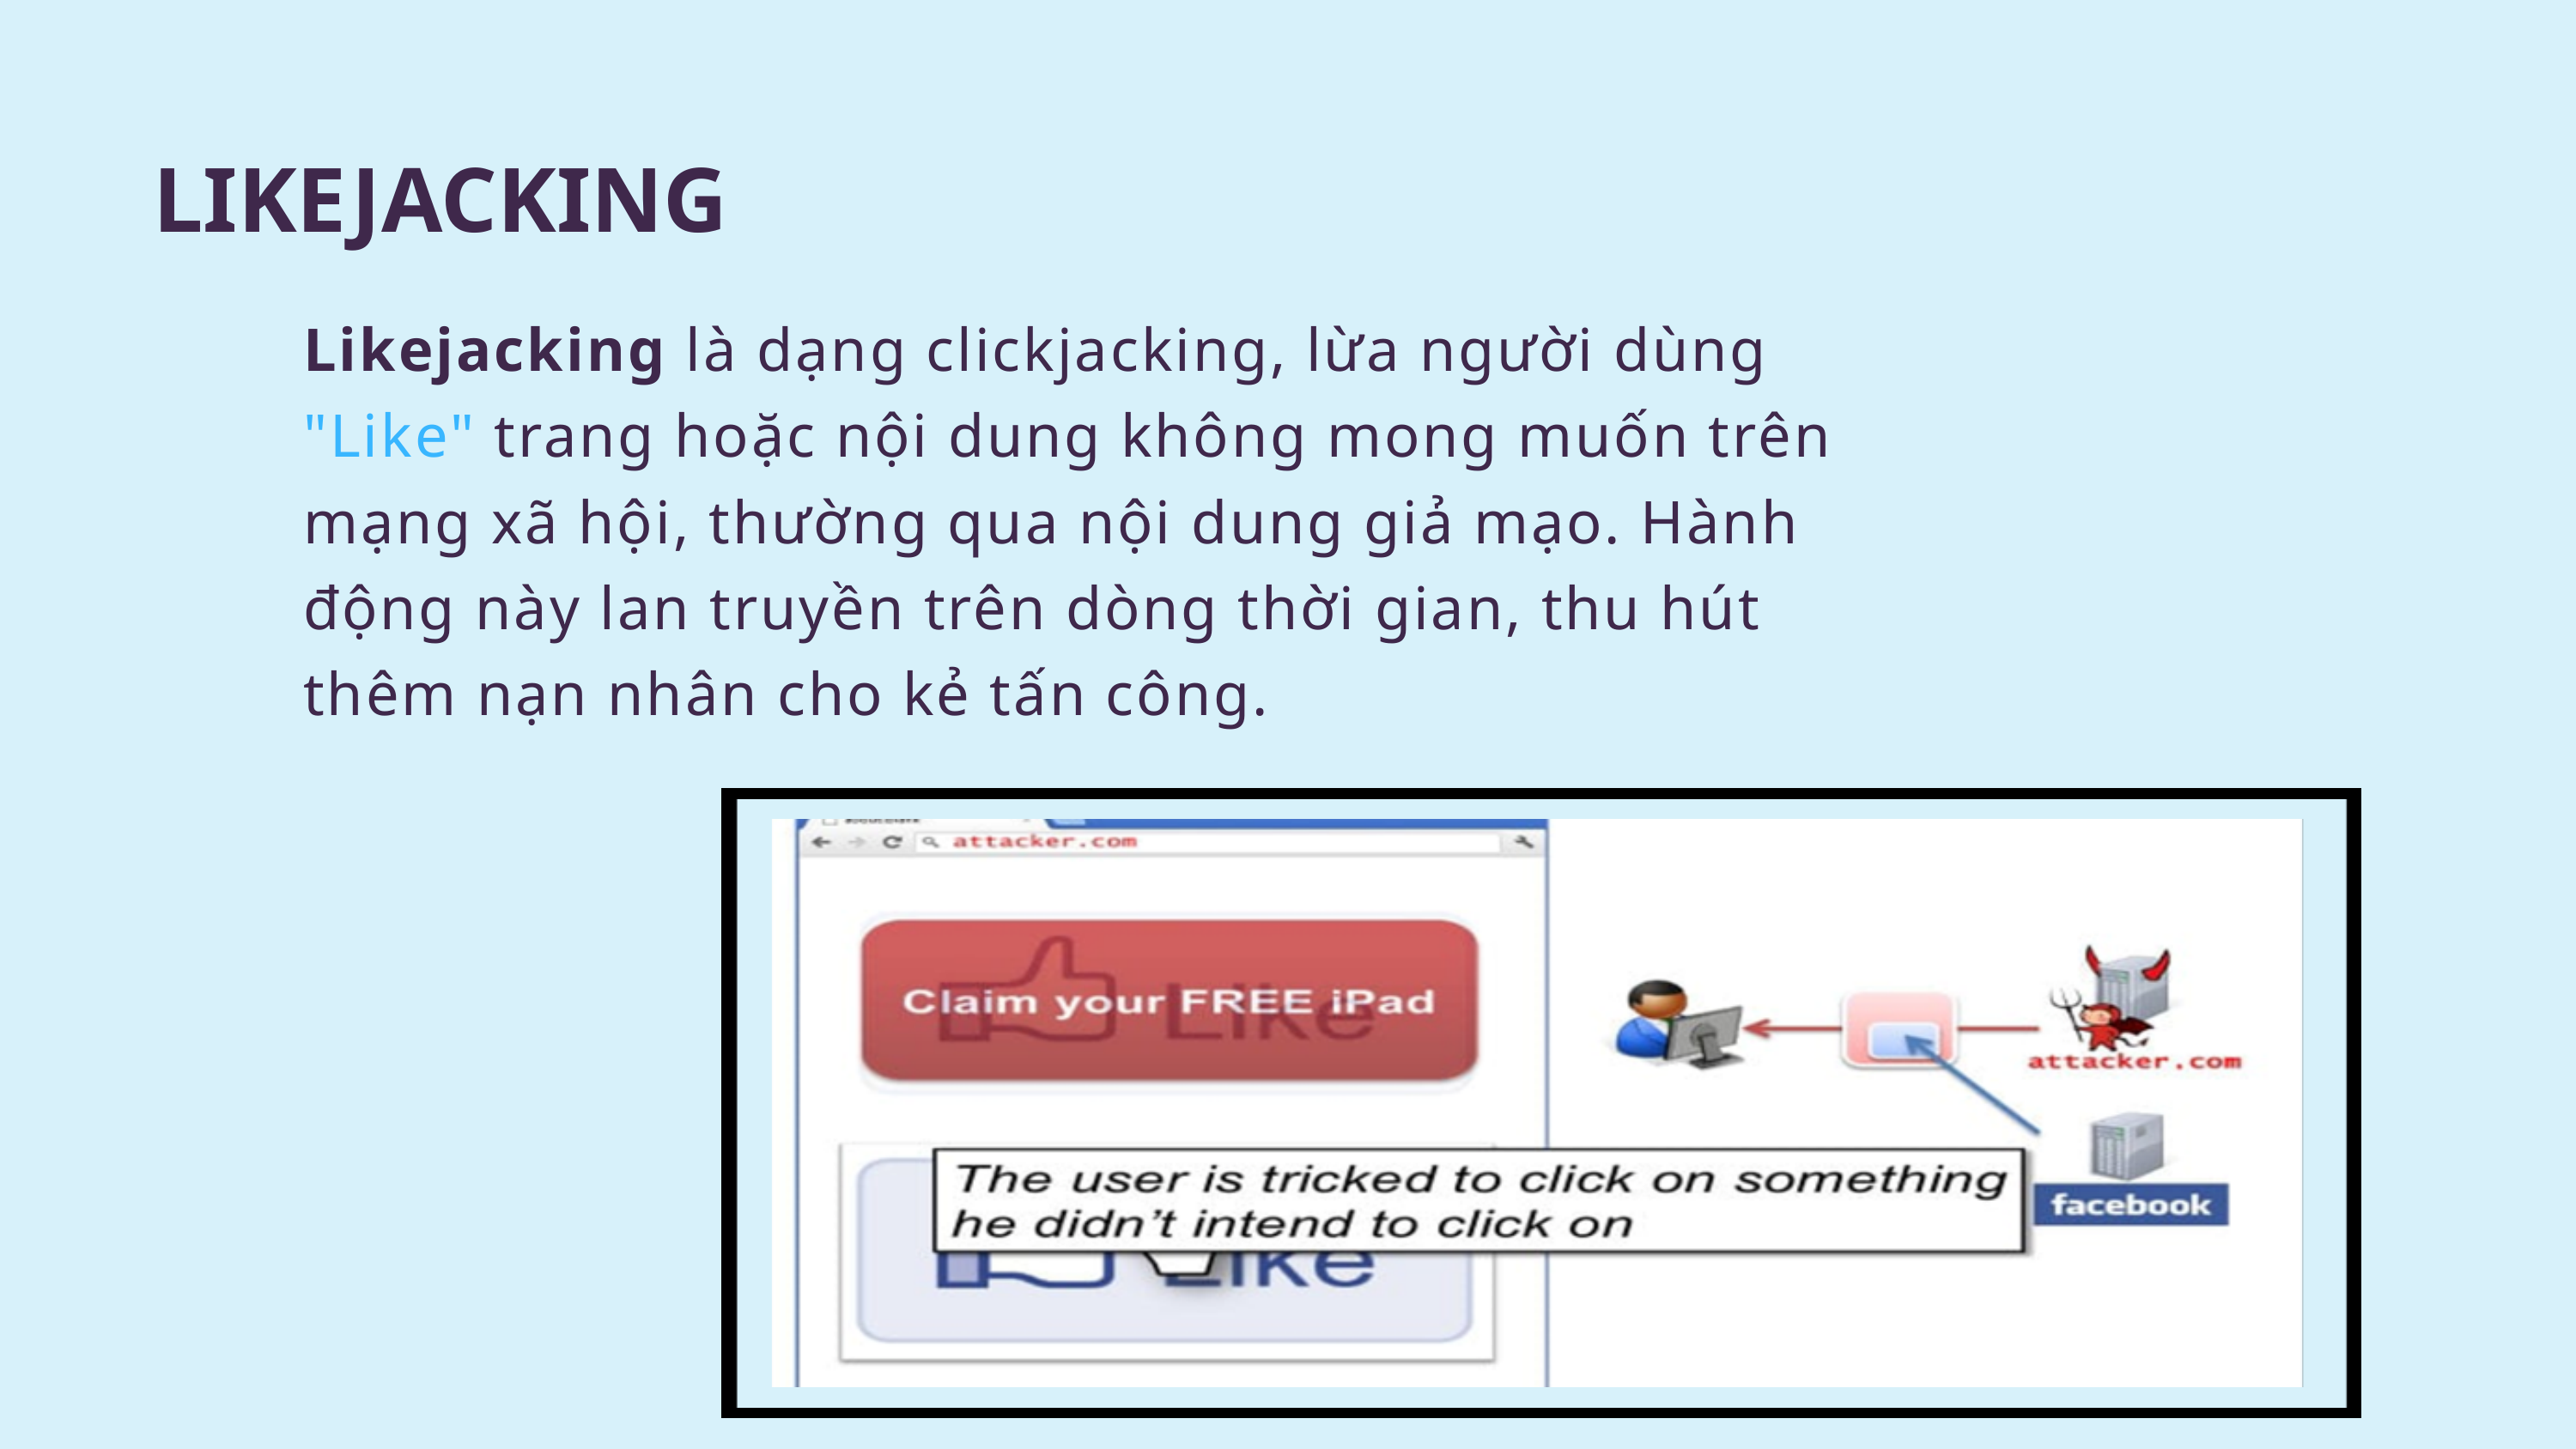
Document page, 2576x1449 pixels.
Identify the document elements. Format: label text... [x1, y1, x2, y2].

text_box Likejacking là dạng clickjacking, lừa người dùng "Like" trang hoặc nội dung không mong muốn trên mạng xã hội, thường qua nội dung giả mạo. Hành động này lan truyền trên dòng thời gian, thu hút thêm nạn nhân cho kẻ tấn công. [303, 296, 1872, 728]
text_box [771, 819, 2311, 1387]
text_box LIKEJACKING [153, 143, 1542, 357]
text_box [726, 793, 2357, 1413]
